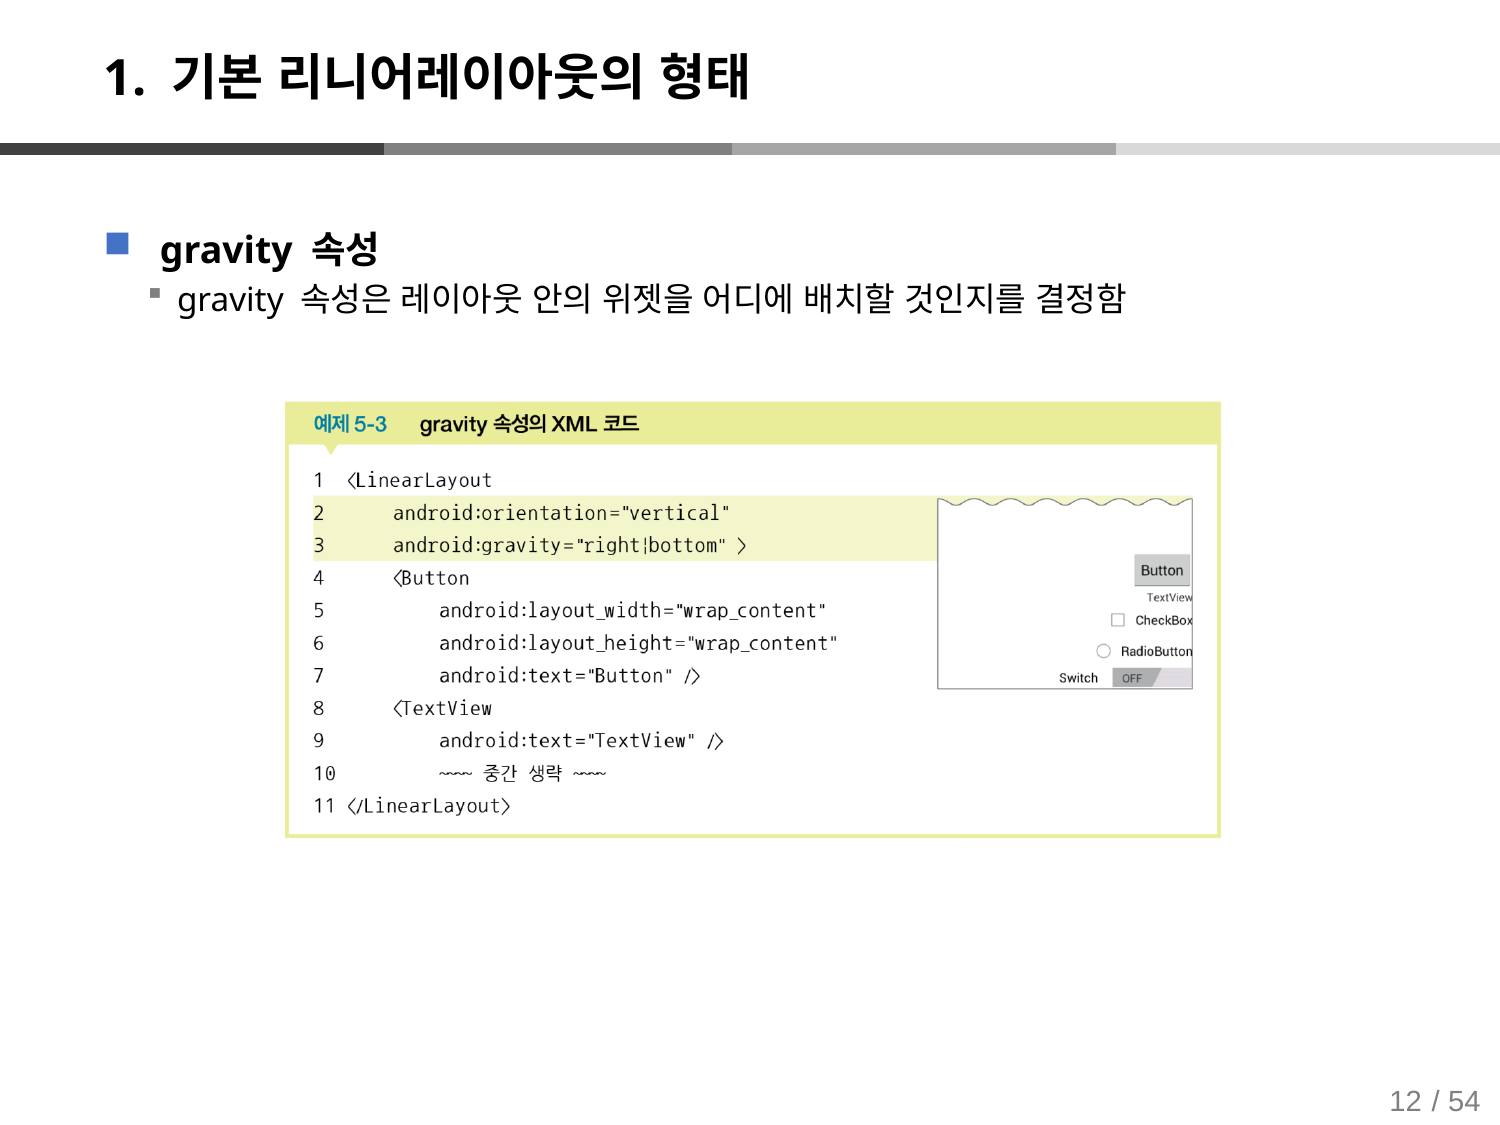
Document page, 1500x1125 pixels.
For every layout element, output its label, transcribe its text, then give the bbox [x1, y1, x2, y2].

picture [275, 395, 1225, 844]
list gravity 속성 gravity 속성은 레이아웃 안의 위젯을 어디에 배치할 것인지를 결정함 [88, 196, 1436, 1083]
title 1. 기본 리니어레이아웃의 형태 [88, 30, 1211, 121]
